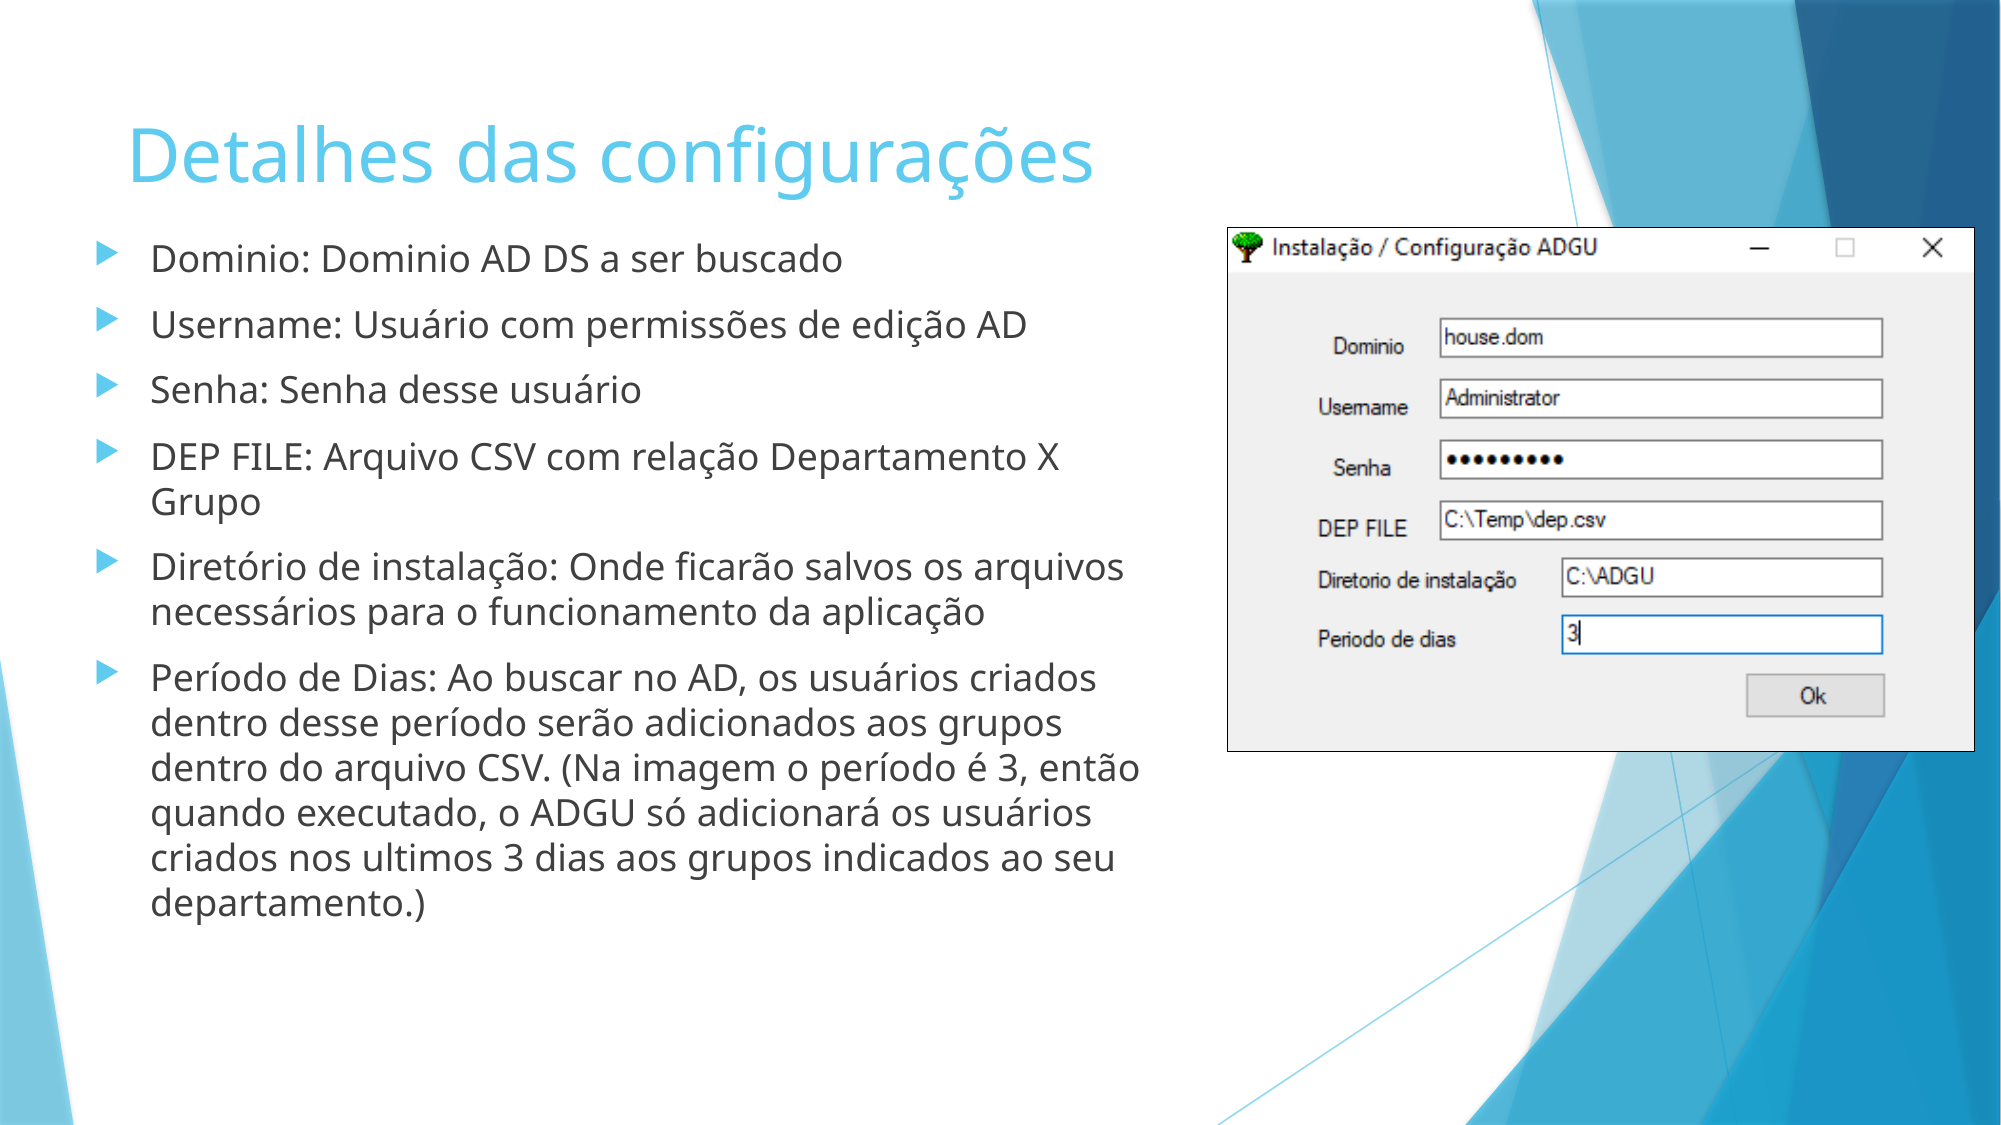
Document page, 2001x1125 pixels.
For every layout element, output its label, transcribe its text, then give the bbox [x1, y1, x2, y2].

picture [1227, 226, 1976, 753]
list Dominio: Dominio AD DS a ser buscado Username: Usuário com permissões de edição AD Senha: Senha desse usuário DEP FILE: Arquivo CSV com relação Departamento X Grupo Diretório de instalação: Onde ficarão salvos os arquivos necessários para o funcionamento da aplicação Período de Dias: Ao buscar no AD, os usuários criados dentro desse período serão adicionados aos grupos dentro do arquivo CSV. (Na imagem o período é 3, então quando executado, o ADGU só adicionará os usuários criados nos ultimos 3 dias aos grupos indicados ao seu departamento.) [78, 227, 1196, 864]
title Detalhes das configurações [111, 99, 1522, 317]
